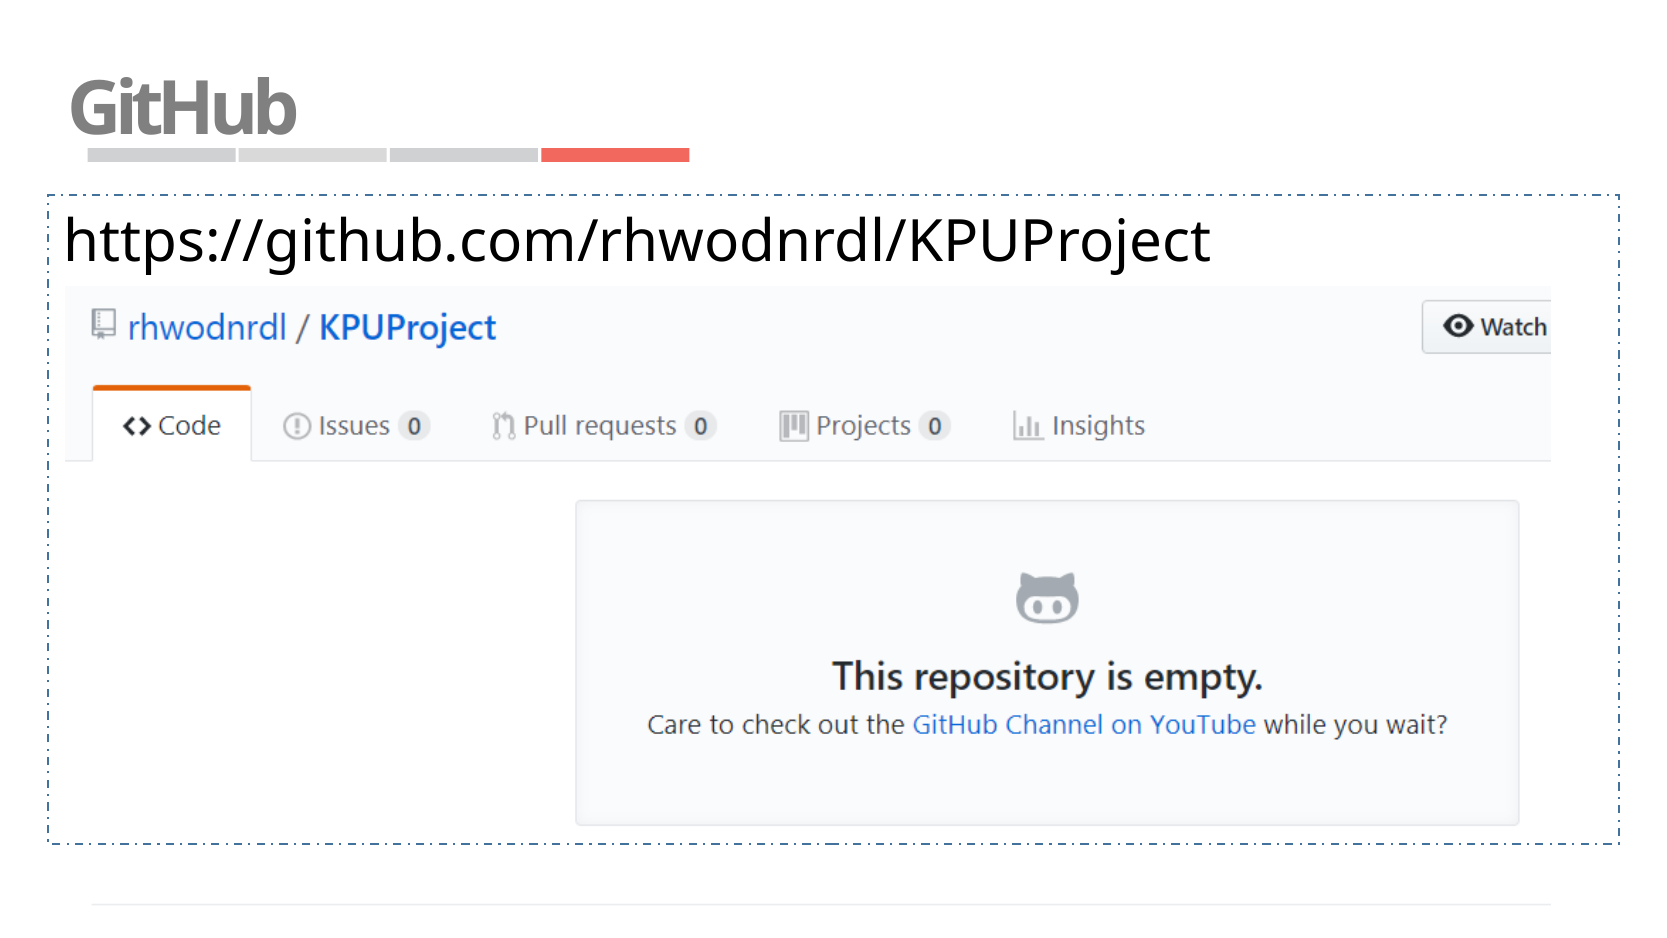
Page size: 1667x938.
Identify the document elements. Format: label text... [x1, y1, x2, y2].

text_box GitHub [0, 59, 497, 150]
picture [65, 286, 1551, 914]
text_box [47, 194, 1620, 845]
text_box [87, 148, 690, 162]
